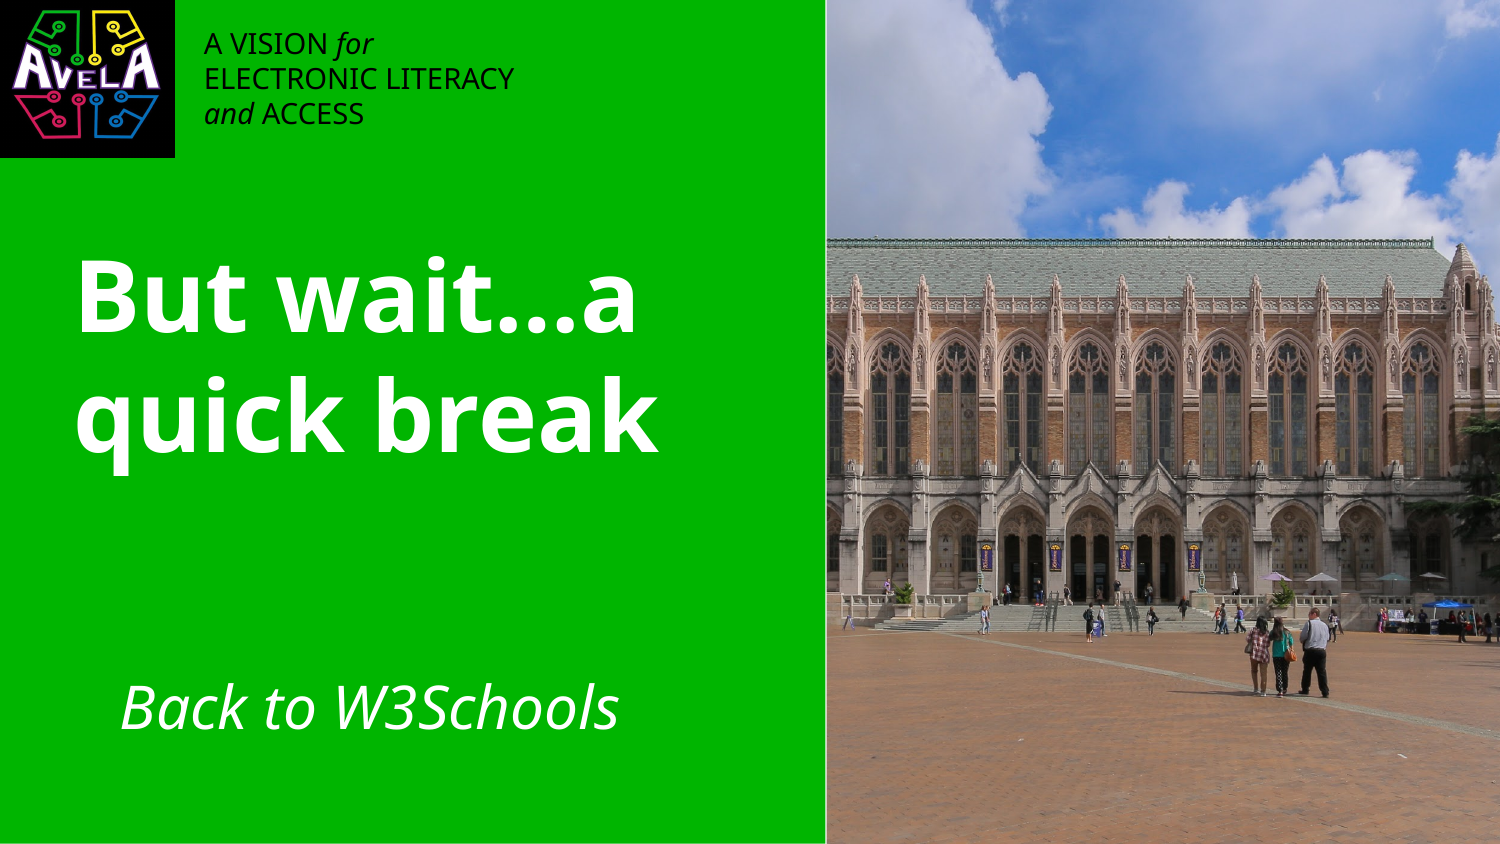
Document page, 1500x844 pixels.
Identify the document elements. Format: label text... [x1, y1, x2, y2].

subtitle Back to W3Schools [51, 634, 690, 765]
picture [0, 0, 175, 158]
picture [826, 0, 1500, 844]
title But wait…a quick break [58, 217, 693, 470]
